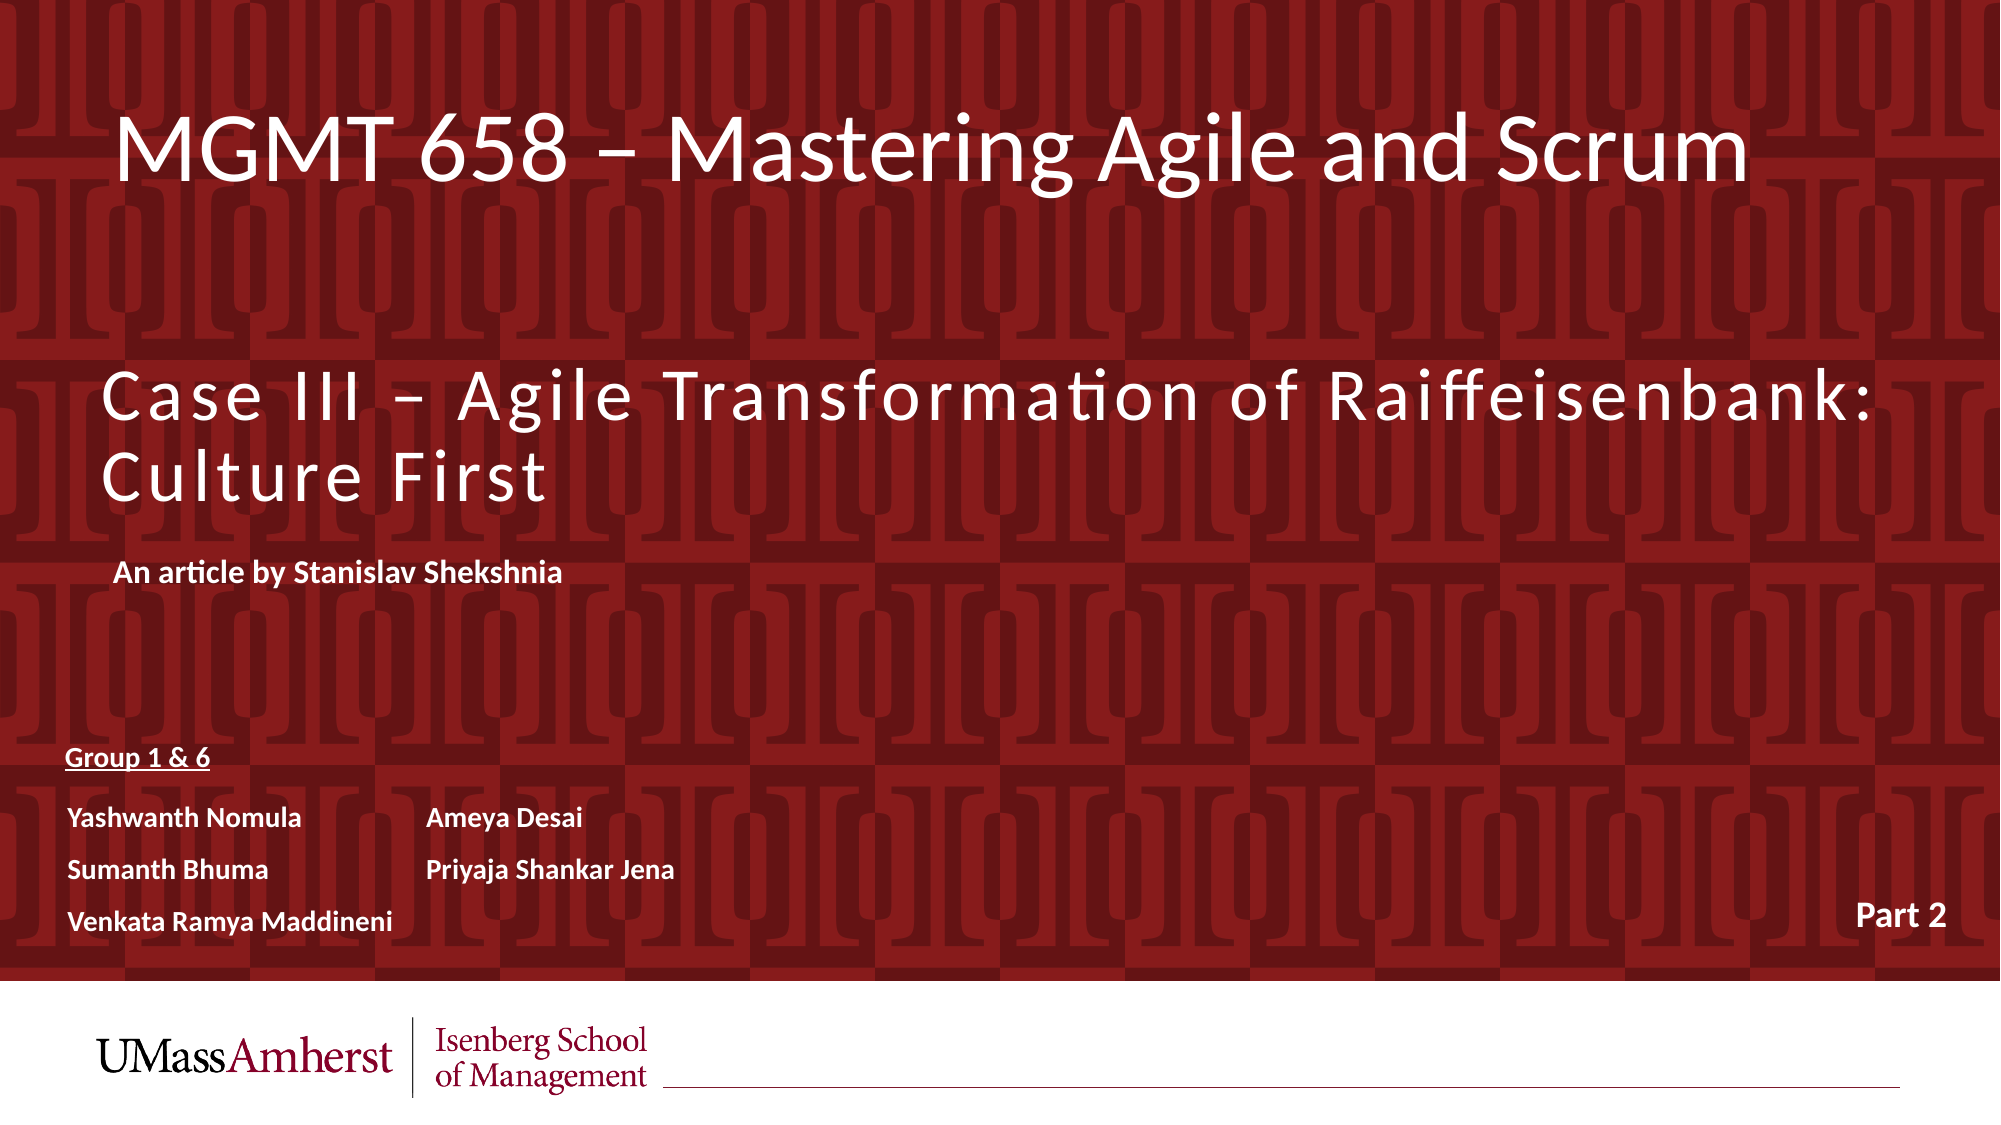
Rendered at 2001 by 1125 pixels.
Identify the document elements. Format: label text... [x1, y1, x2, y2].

text_box Group 1 & 6 [0, 731, 309, 781]
text_box An article by Stanislav Shekshnia [98, 547, 1529, 618]
picture [0, 0, 2000, 981]
text_box Yashwanth Nomula Sumanth Bhuma Venkata Ramya Maddineni Ameya Desai Priyaja Shankar Jena [52, 794, 800, 944]
list Case III – Agile Transformation of Raiffeisenbank: Culture First [86, 348, 2000, 521]
text_box Part 2 [1840, 882, 1967, 943]
picture [96, 1017, 647, 1098]
list MGMT 658 – Mastering Agile and Scrum [98, 88, 1841, 202]
